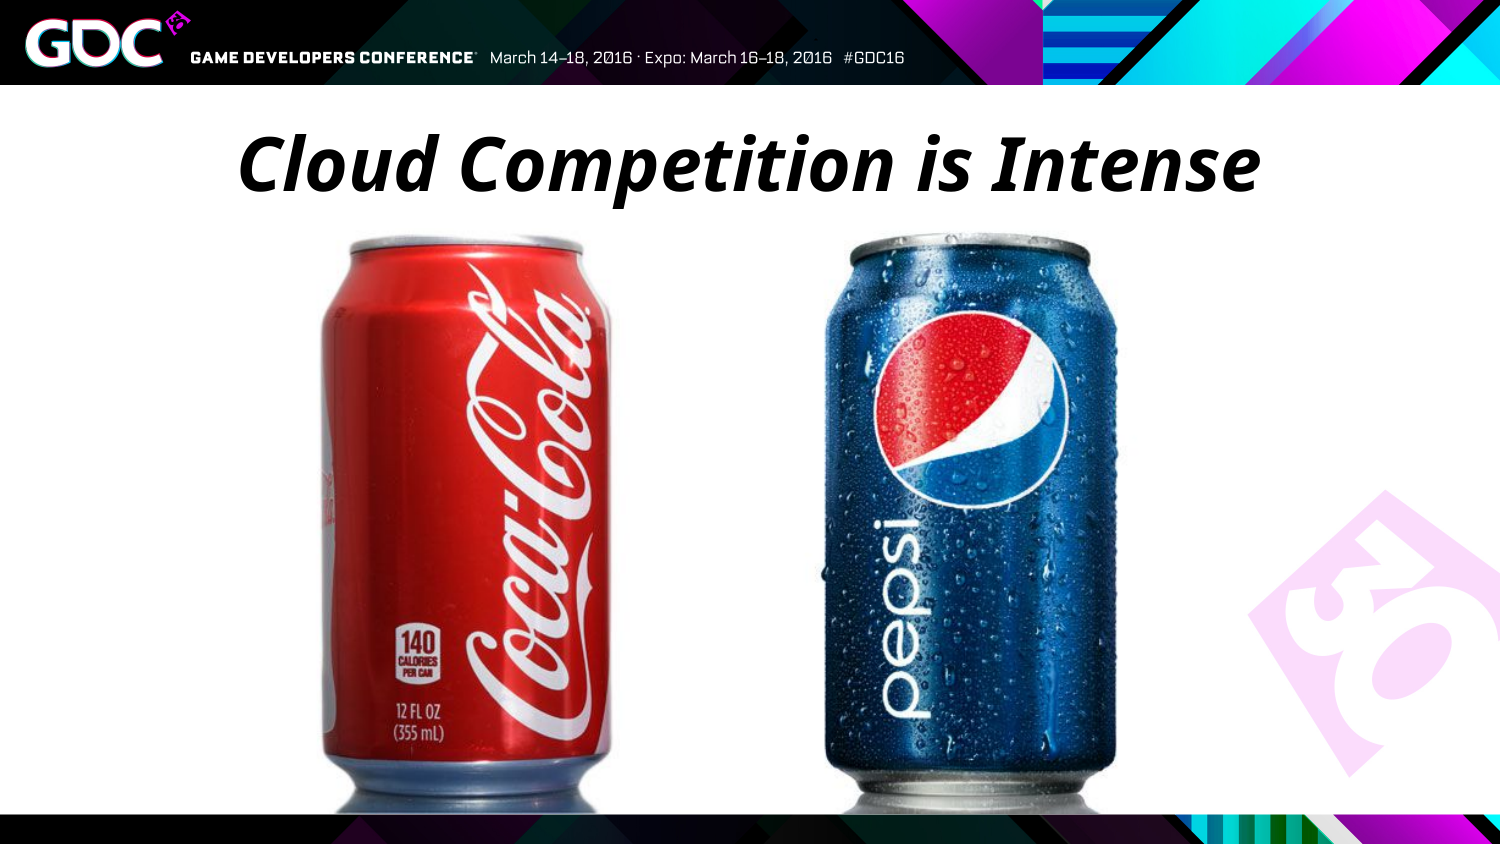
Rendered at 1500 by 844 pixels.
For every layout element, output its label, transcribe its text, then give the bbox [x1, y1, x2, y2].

title Cloud Competition is Intense [87, 109, 1413, 238]
picture [0, 0, 1500, 844]
